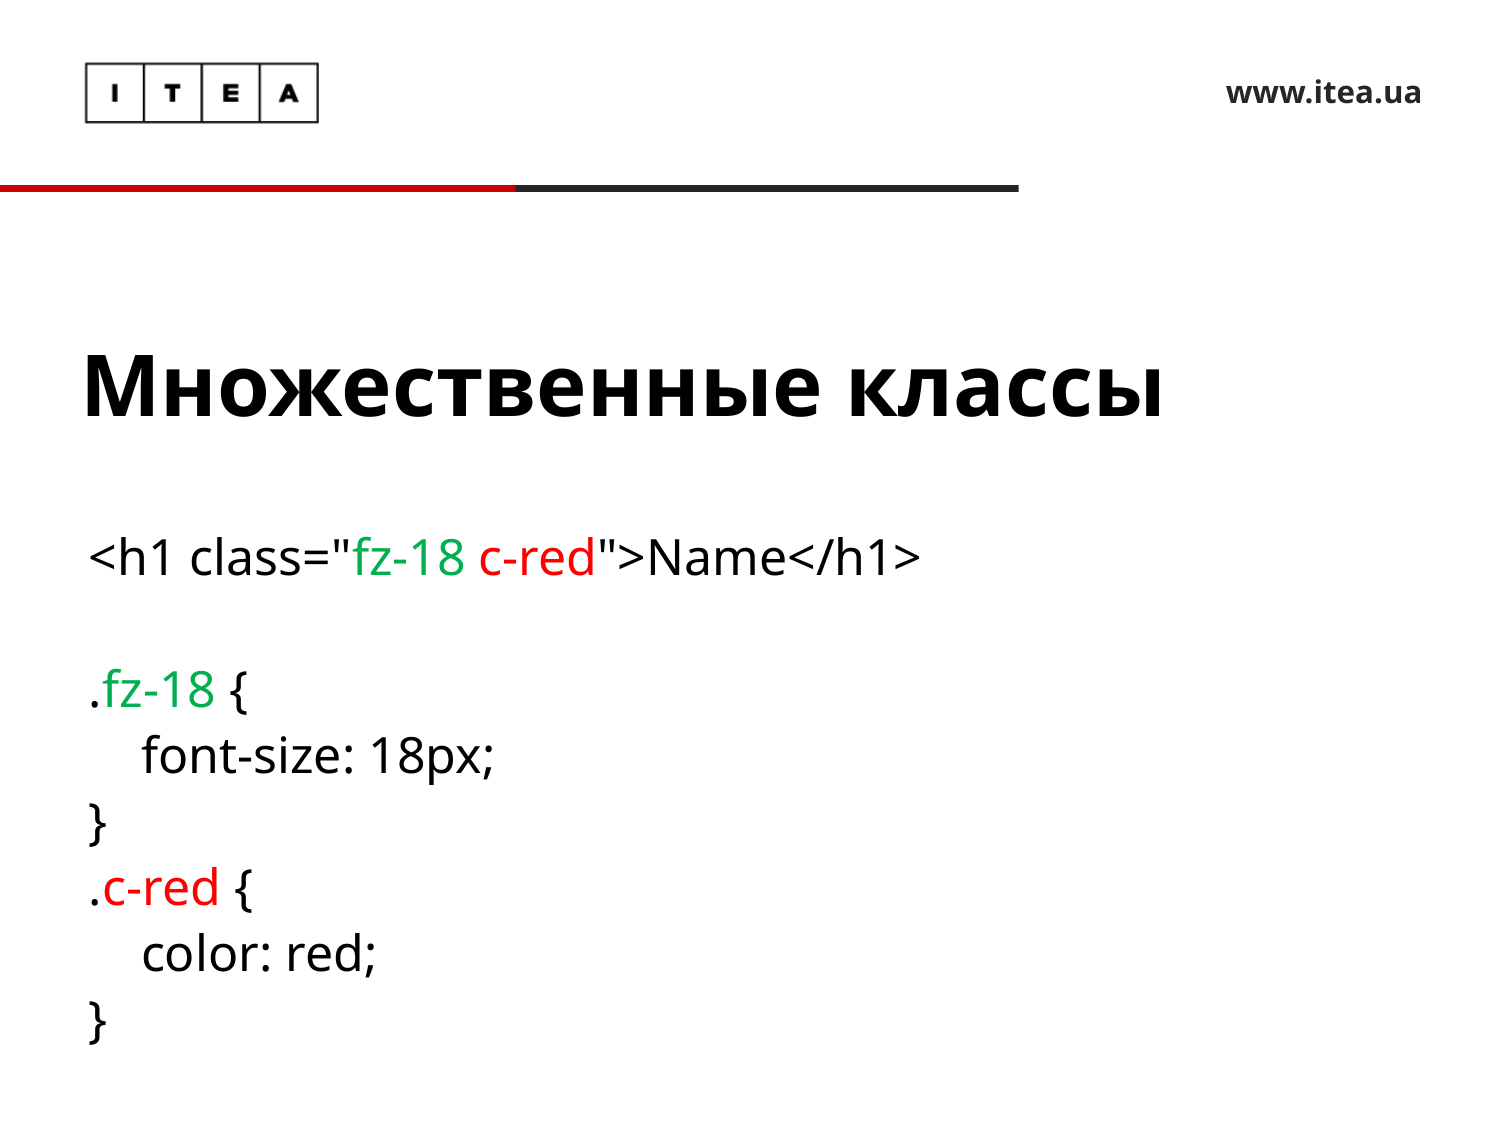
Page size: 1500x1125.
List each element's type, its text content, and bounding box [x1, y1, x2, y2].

text_box [0, 185, 516, 192]
text_box www.itea.ua [1172, 66, 1477, 115]
text_box [516, 185, 1019, 192]
title Множественные классы [65, 323, 1341, 422]
picture [57, 49, 344, 133]
list <h1 class="fz-18 c-red">Name</h1> .fz-18 { font-size: 18px; } .c-red { color: red; } [74, 512, 1416, 1036]
